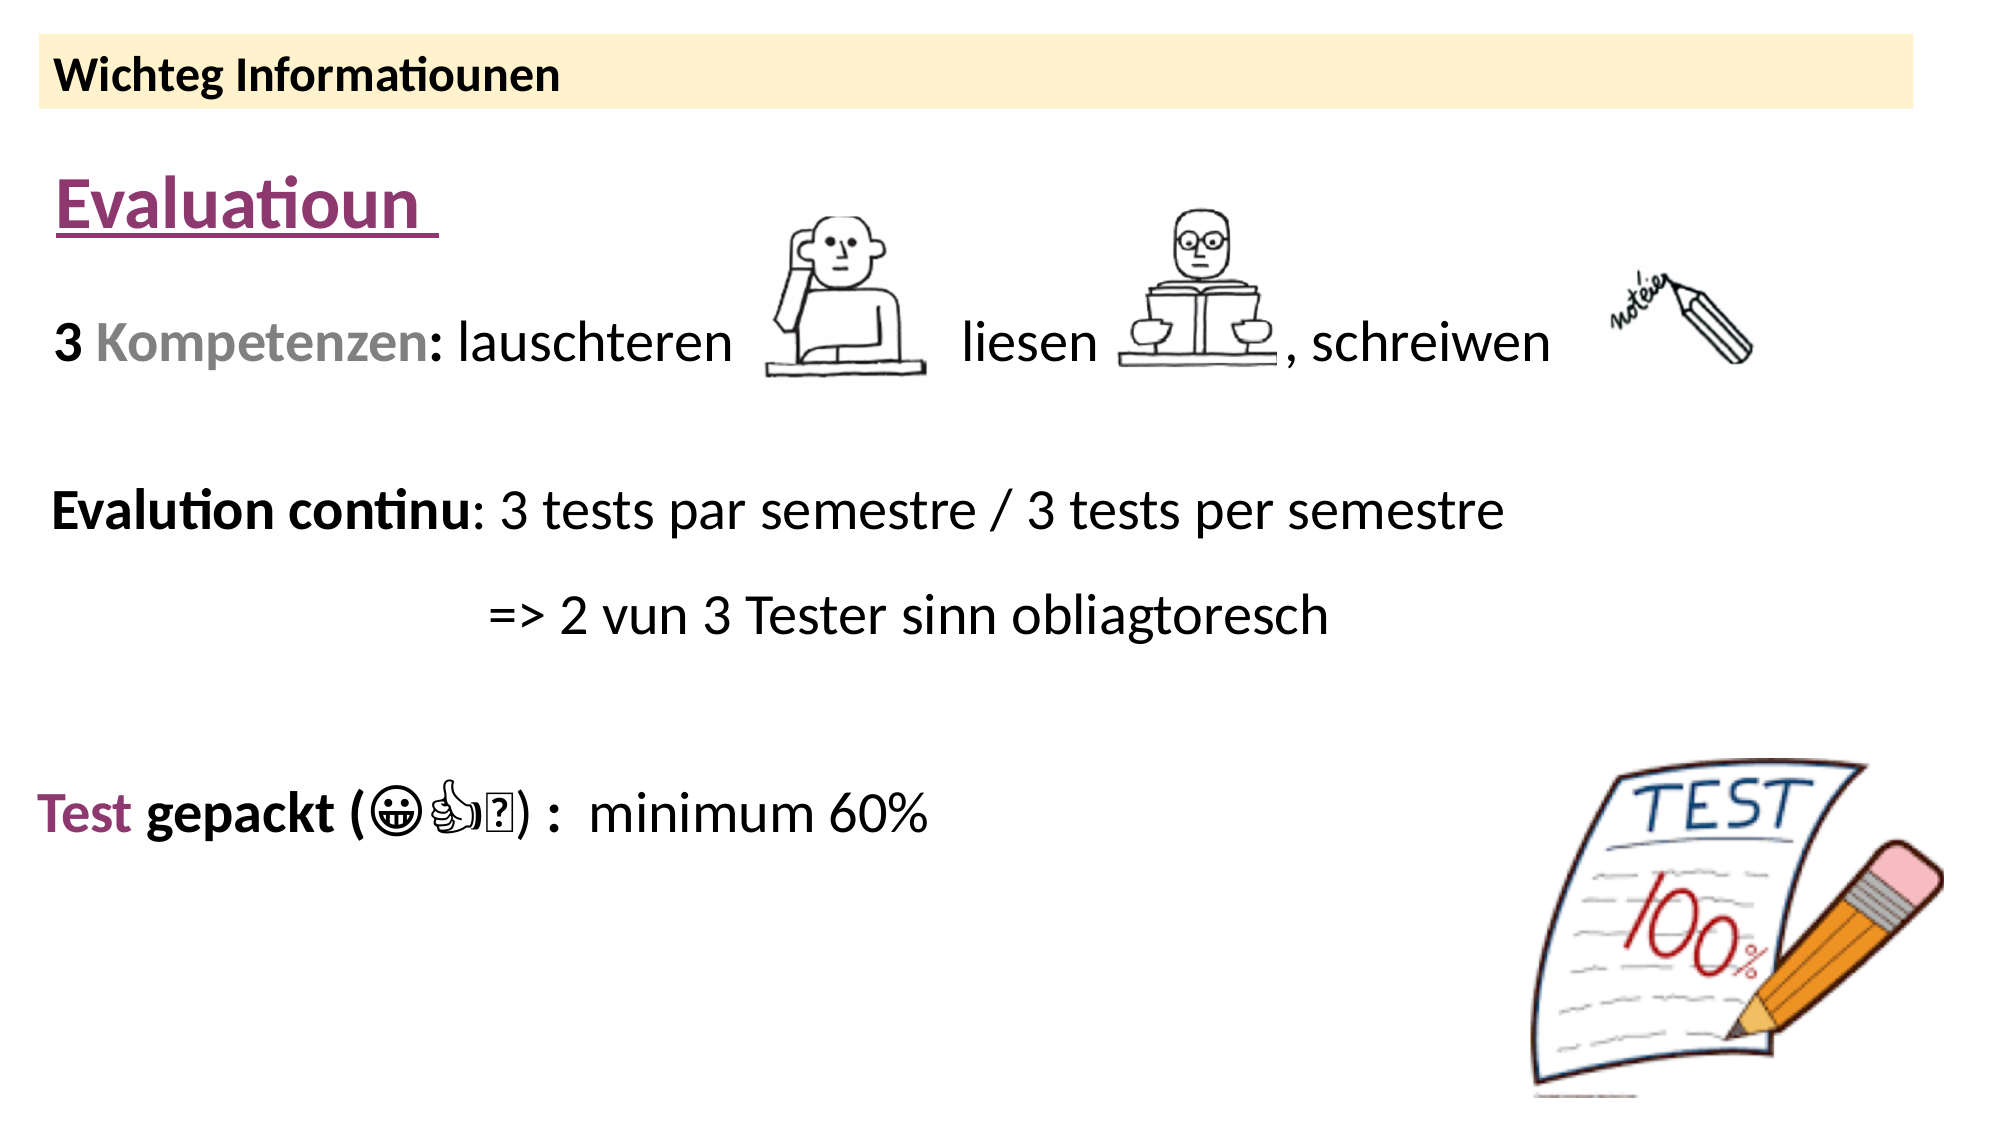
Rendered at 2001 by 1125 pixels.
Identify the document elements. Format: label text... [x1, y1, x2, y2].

picture [1569, 248, 1776, 370]
picture [1114, 207, 1277, 372]
text_box Test gepackt (😀👍🏼) : minimum 60% [22, 697, 1011, 852]
text_box 3 Kompetenzen: lauschteren , , liesen , schreiwen , [38, 295, 747, 381]
text_box Evalution continu: 3 tests par semestre / 3 tests per semestre => 2 vun 3 Tester sinn obliagtoresch [36, 429, 1548, 759]
text_box 3 Kompetenzen: lauschteren , , liesen , schreiwen , [938, 295, 1902, 381]
picture [747, 214, 938, 384]
text_box Evaluatioun [40, 145, 454, 251]
picture [1529, 758, 1944, 1098]
text_box Wichteg Informatiounen [38, 33, 1914, 109]
